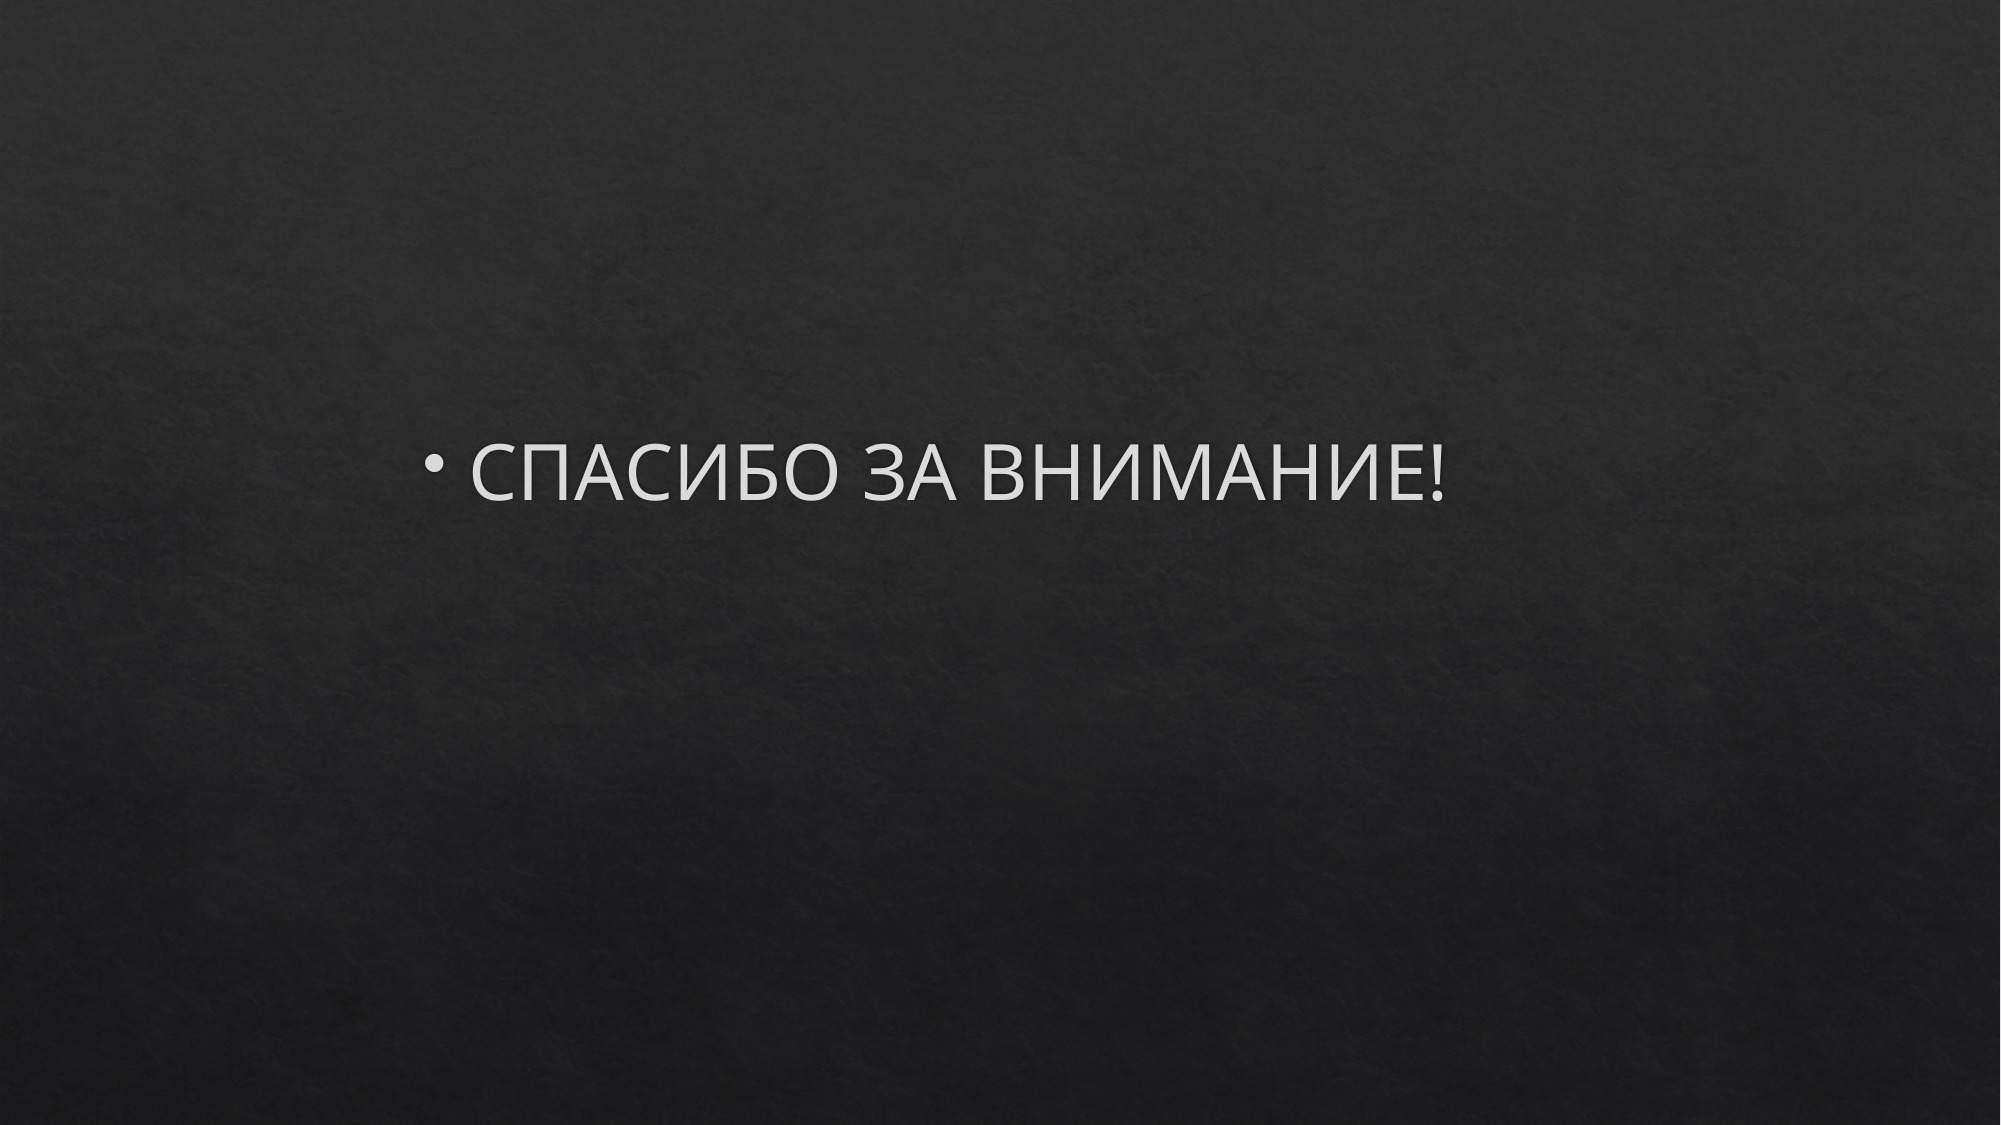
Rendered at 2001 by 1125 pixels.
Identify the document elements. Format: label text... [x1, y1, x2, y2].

list СПАСИБО ЗА ВНИМАНИЕ! [405, 414, 1595, 592]
